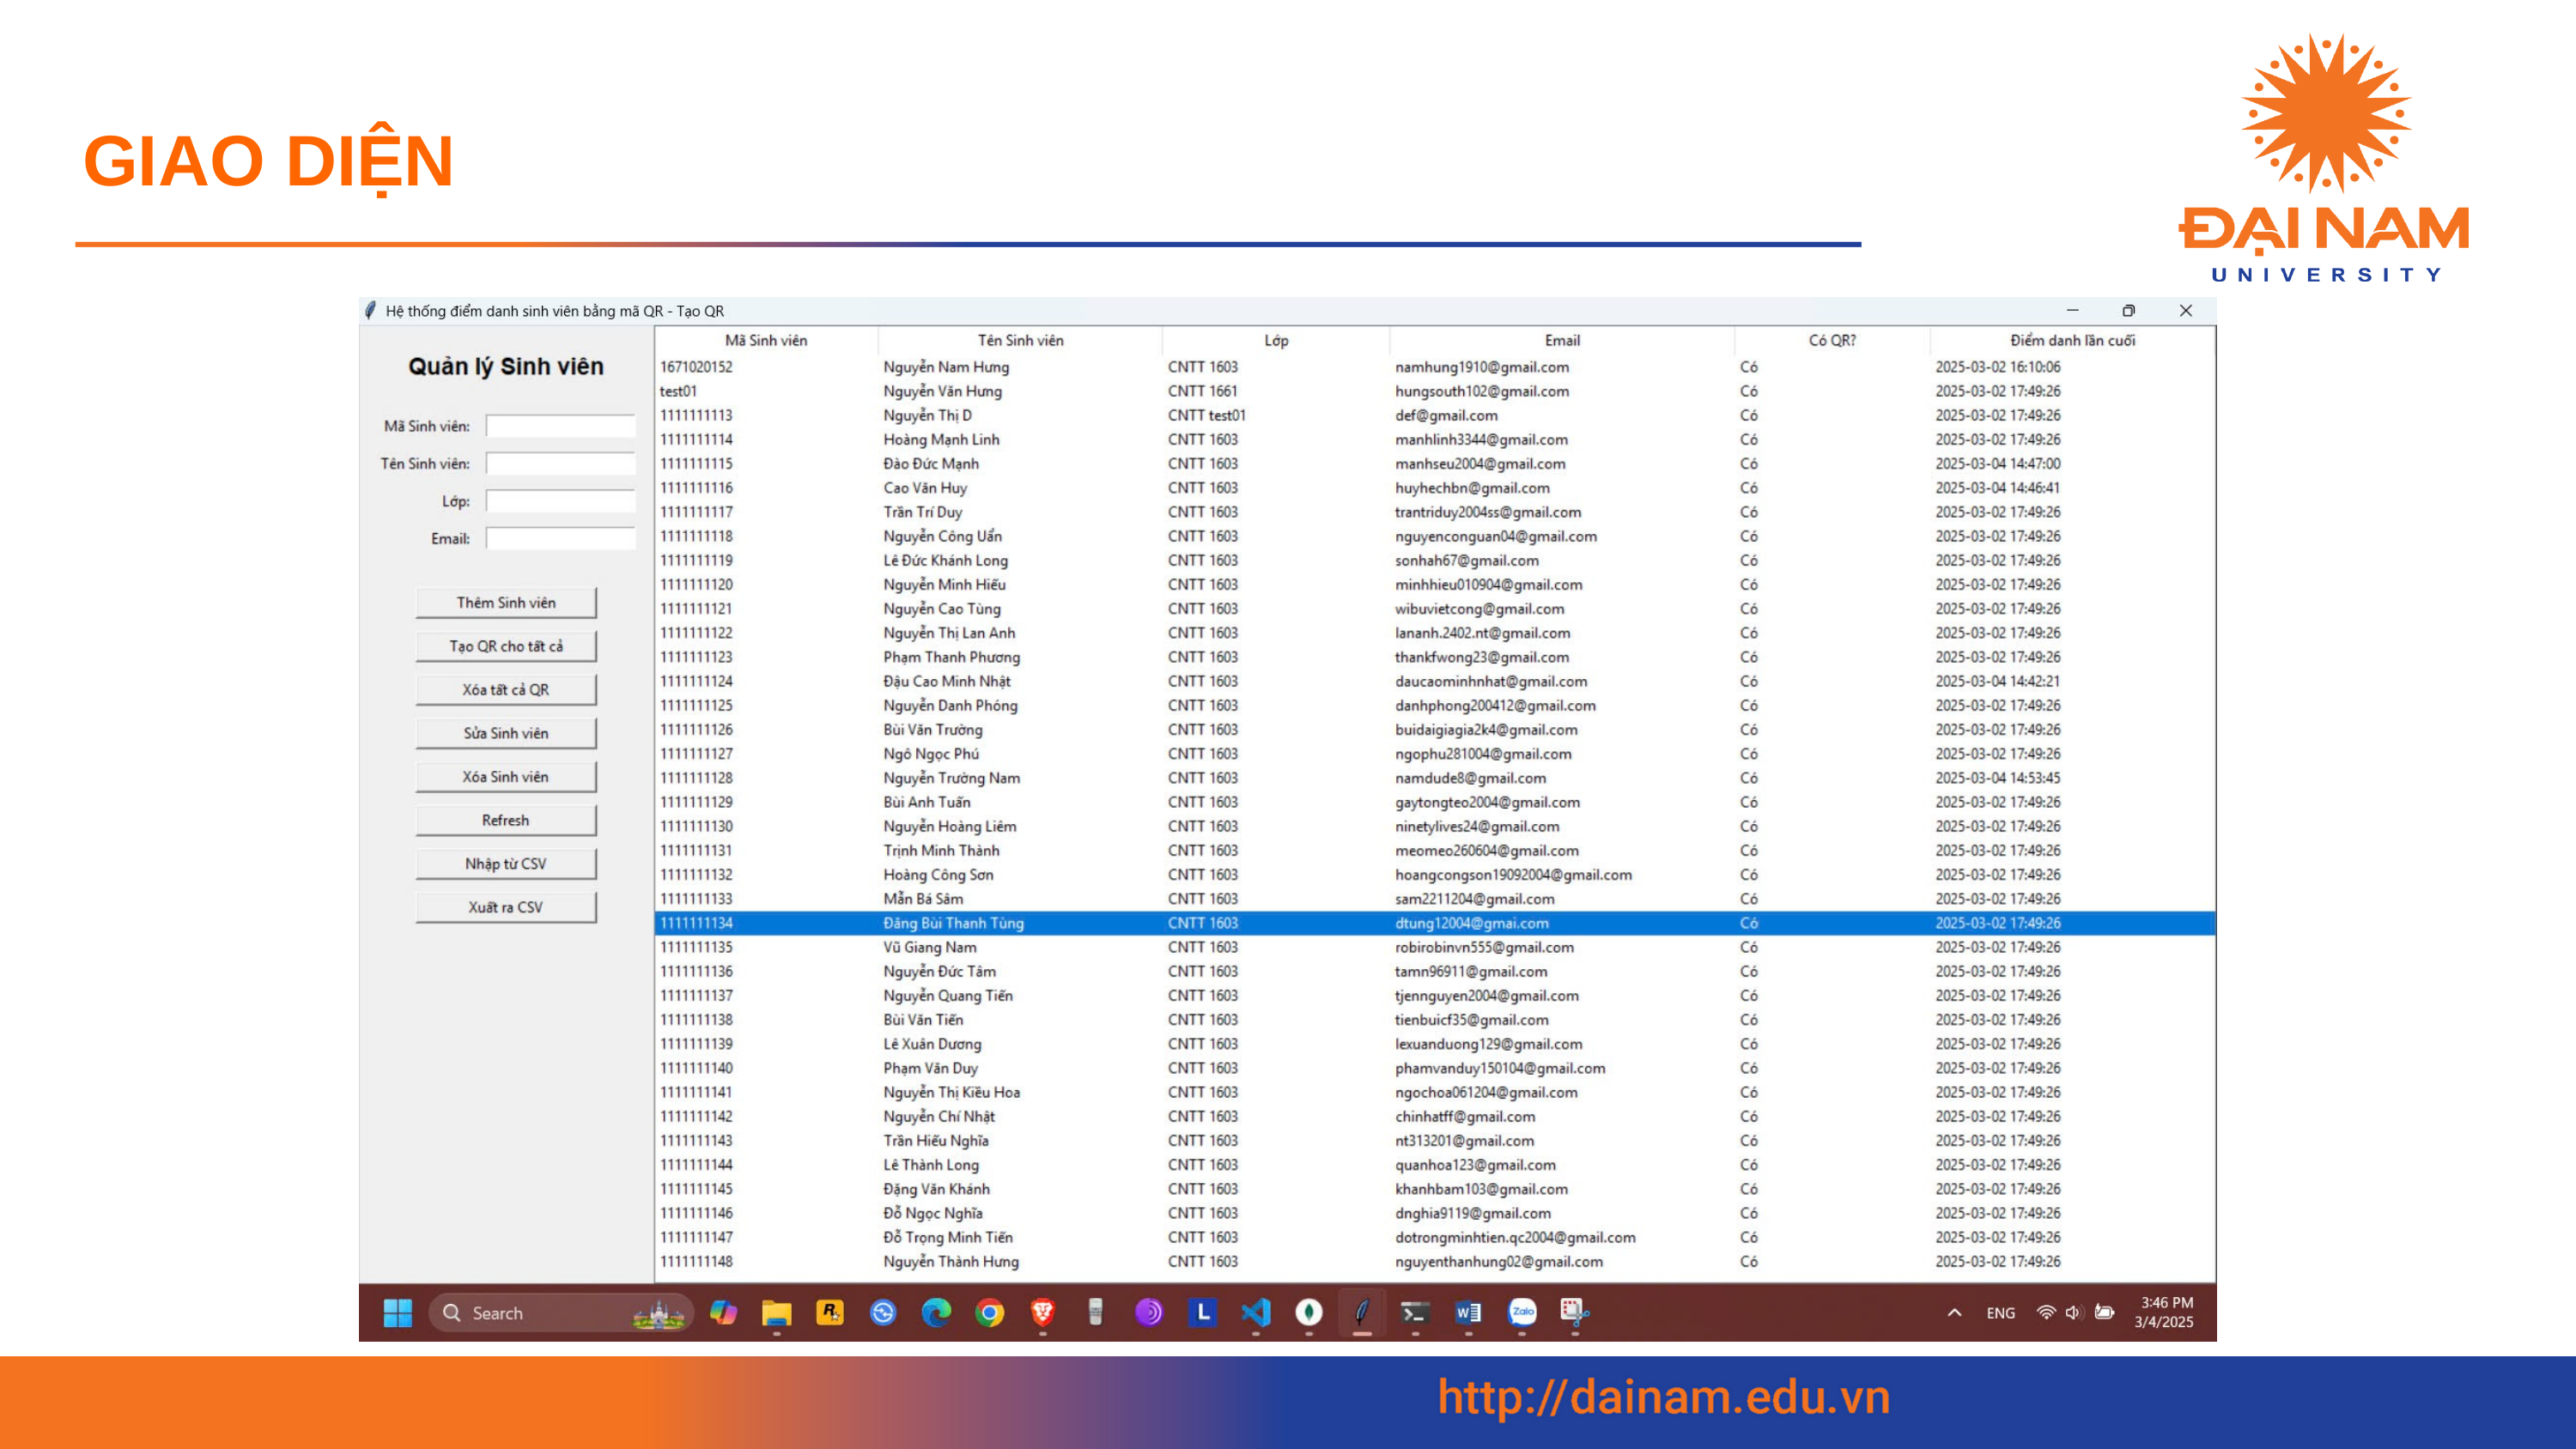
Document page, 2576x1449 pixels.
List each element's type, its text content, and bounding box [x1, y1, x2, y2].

text_box GIAO DIỆN [70, 107, 1941, 207]
picture [359, 296, 2217, 1342]
picture [75, 241, 1862, 247]
text_box [2178, 33, 2469, 282]
text_box [0, 1356, 2576, 1449]
